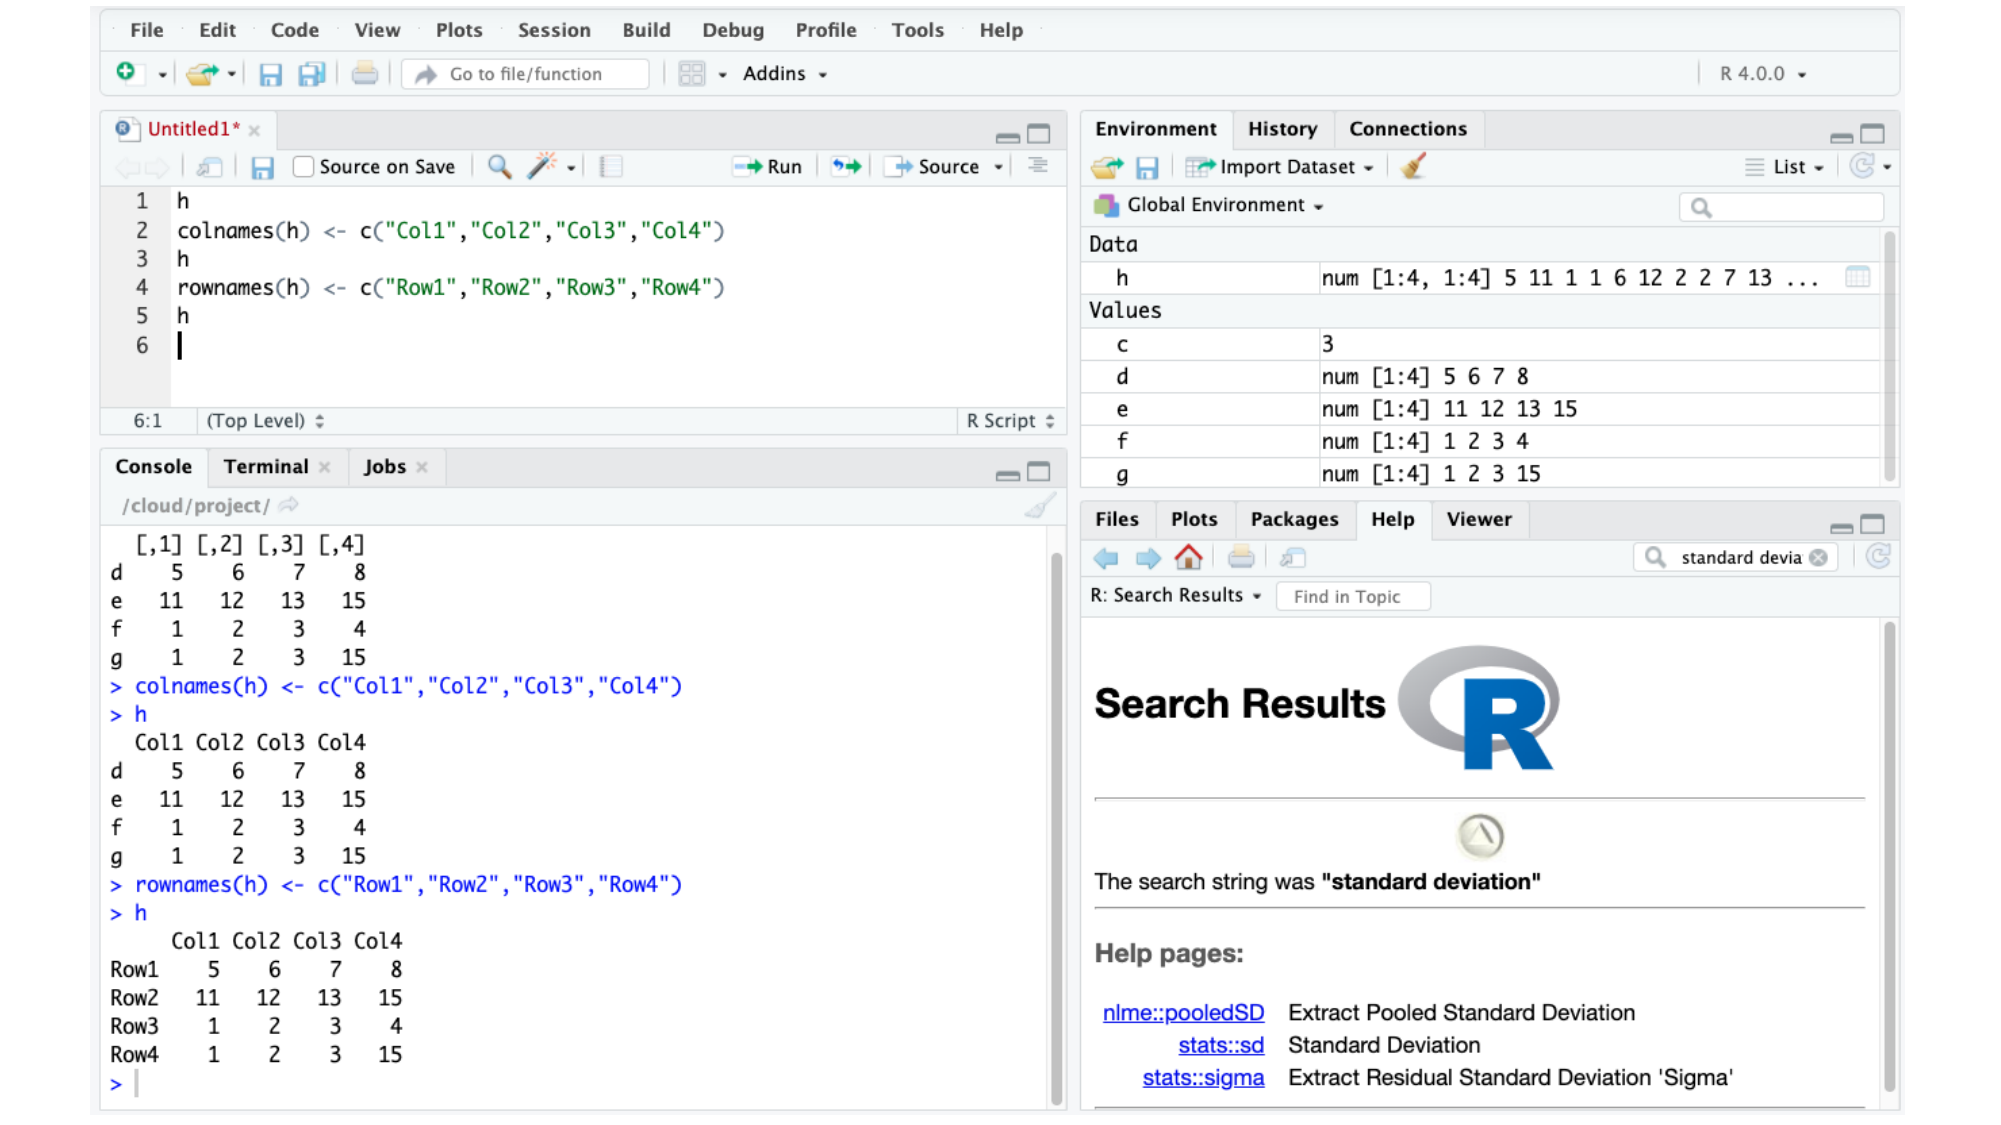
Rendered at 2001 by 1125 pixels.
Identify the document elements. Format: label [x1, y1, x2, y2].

picture [90, 6, 1905, 1115]
